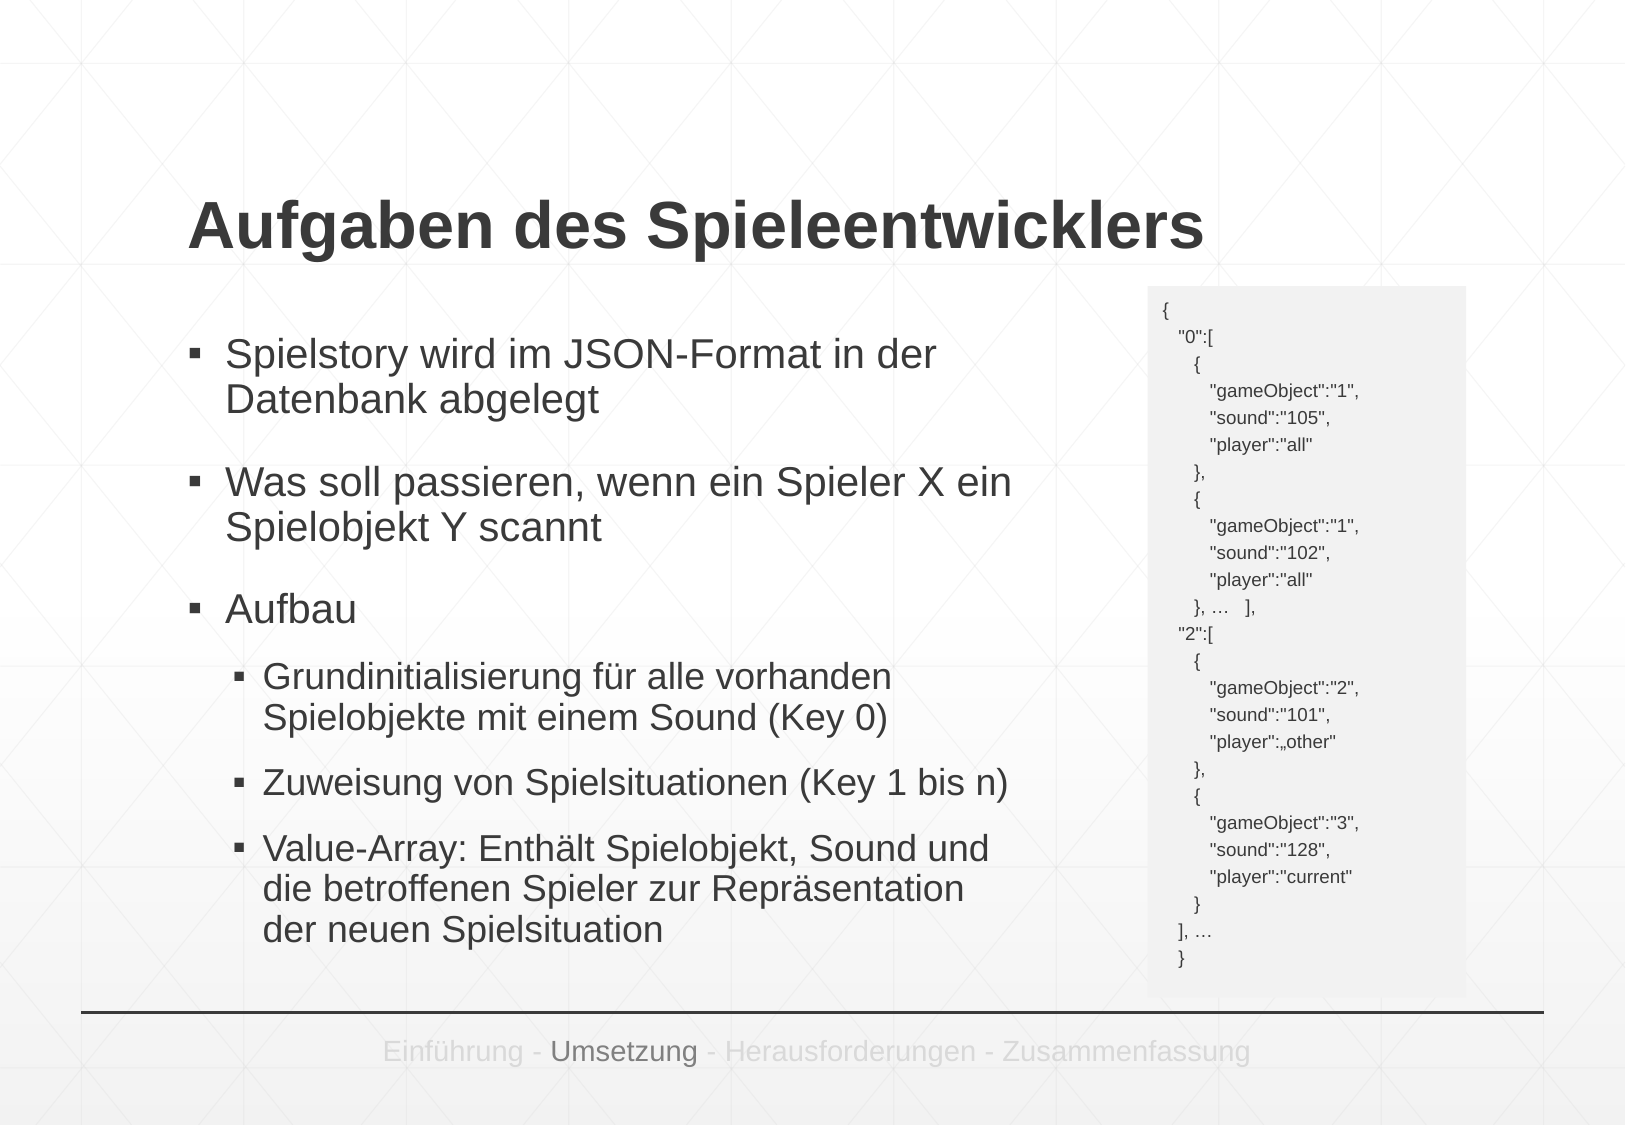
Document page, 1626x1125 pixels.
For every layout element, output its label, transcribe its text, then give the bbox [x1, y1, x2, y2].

title Aufgaben des Spieleentwicklers [172, 82, 1453, 271]
list { "0":[ { "gameObject":"1", "sound":"105", "player":"all" }, { "gameObject":"1", "sound":"102", "player":"all" }, … ], "2":[ { "gameObject":"2", "sound":"101", "player":„other" }, { "gameObject":"3", "sound":"128", "player":"current" } ], … } [1147, 286, 1467, 998]
list Spielstory wird im JSON-Format in der Datenbank abgelegt Was soll passieren, wenn ein Spieler X ein Spielobjekt Y scannt Aufbau Grundinitialisierung für alle vorhanden Spielobjekte mit einem Sound (Key 0) Zuweisung von Spielsituationen (Key 1 bis n) Value-Array: Enthält Spielobjekt, Sound und die betroffenen Spieler zur Repräsentation der neuen Spielsituation [172, 324, 1042, 950]
text_box Einführung - Umsetzung - Herausforderungen - Zusammenfassung [367, 1028, 1268, 1084]
